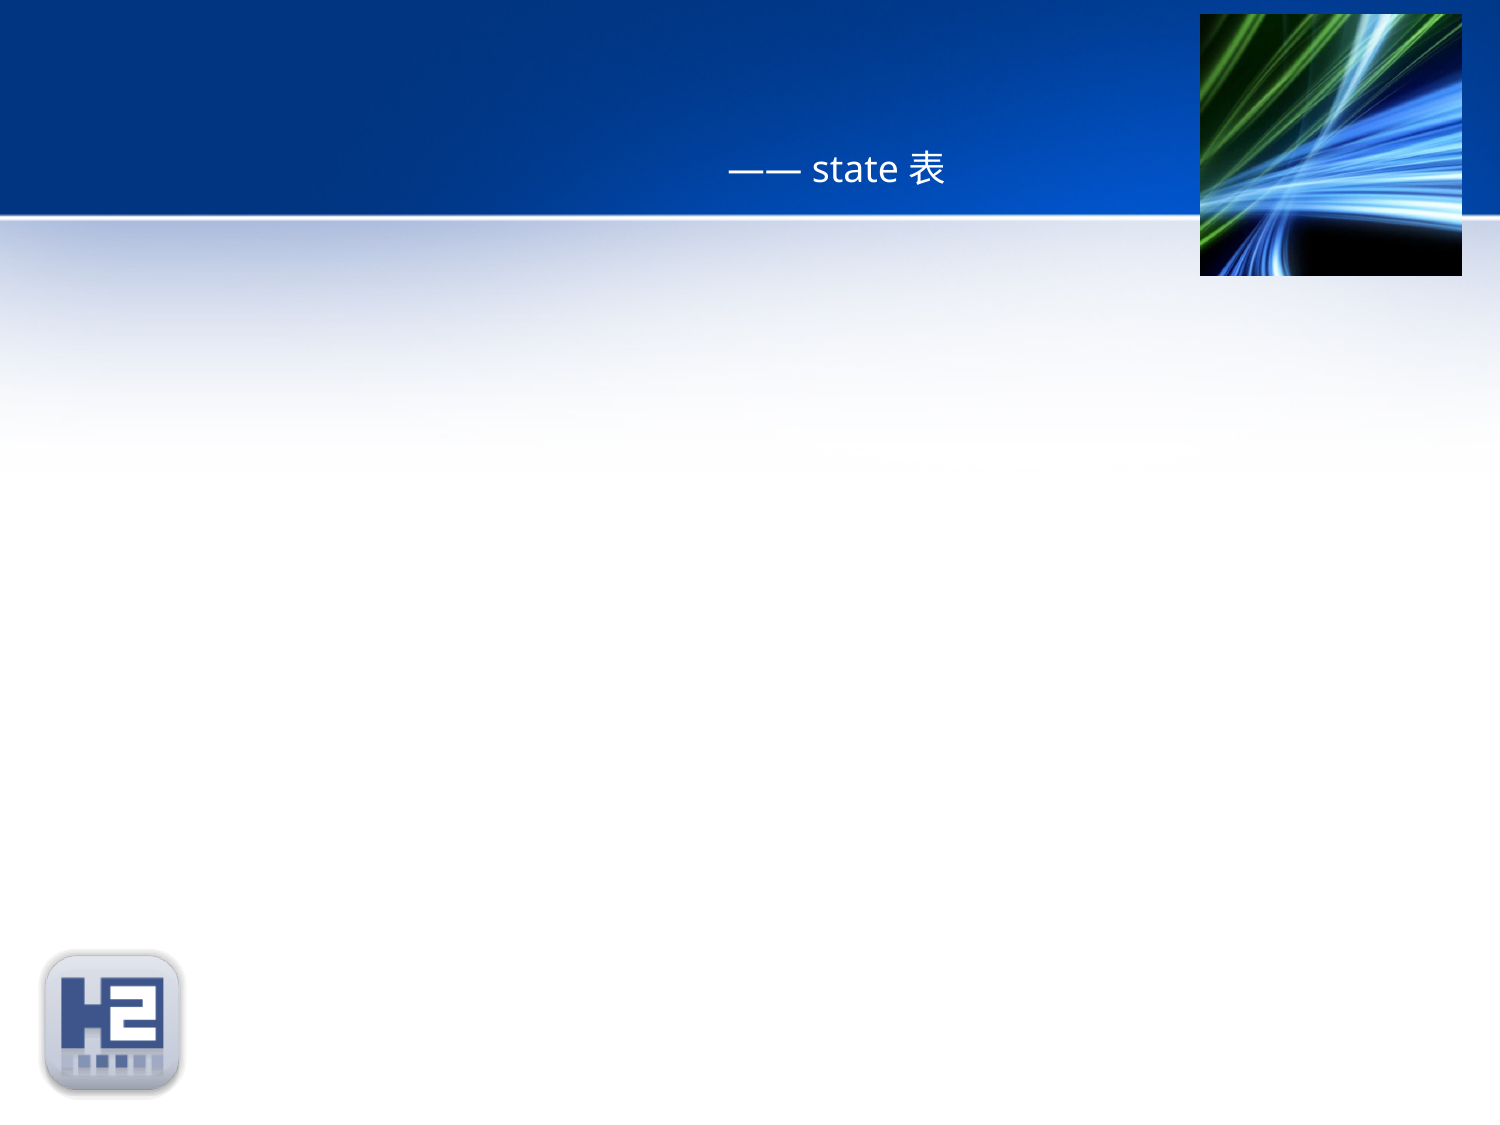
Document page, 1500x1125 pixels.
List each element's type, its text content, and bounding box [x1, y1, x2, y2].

text_box —— state表 [712, 137, 1150, 197]
picture [0, 0, 1500, 1125]
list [37, 949, 188, 1101]
